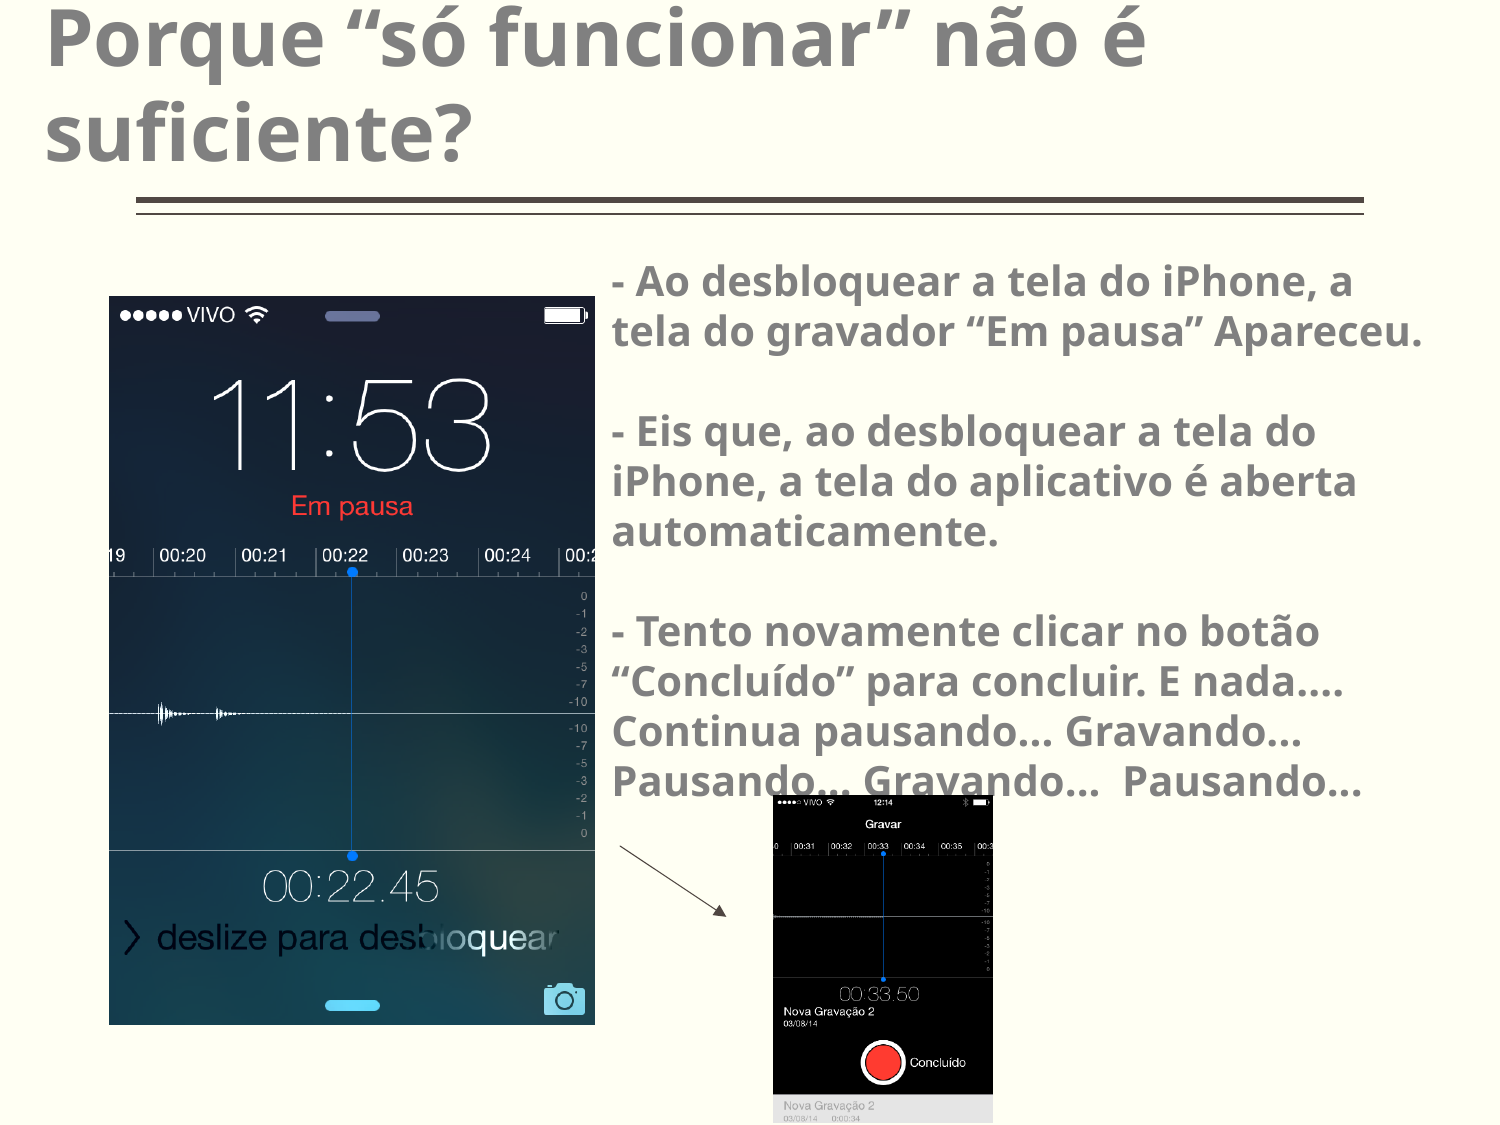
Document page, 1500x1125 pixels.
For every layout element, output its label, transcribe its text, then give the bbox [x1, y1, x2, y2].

picture [773, 795, 993, 1123]
text_box Porque “só funcionar” não é suficiente? [29, 23, 1424, 141]
text_box - Ao desbloquear a tela do iPhone, a tela do gravador “Em pausa” Apareceu. - Eis que, ao desbloquear a tela do iPhone, a tela do aplicativo é aberta automaticamente. - Tento novamente clicar no botão “Concluído” para concluir. E nada.... Continua pausando... Gravando... Pausando... Gravando... Pausando... [596, 295, 1453, 764]
picture [108, 296, 595, 1025]
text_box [619, 845, 727, 917]
